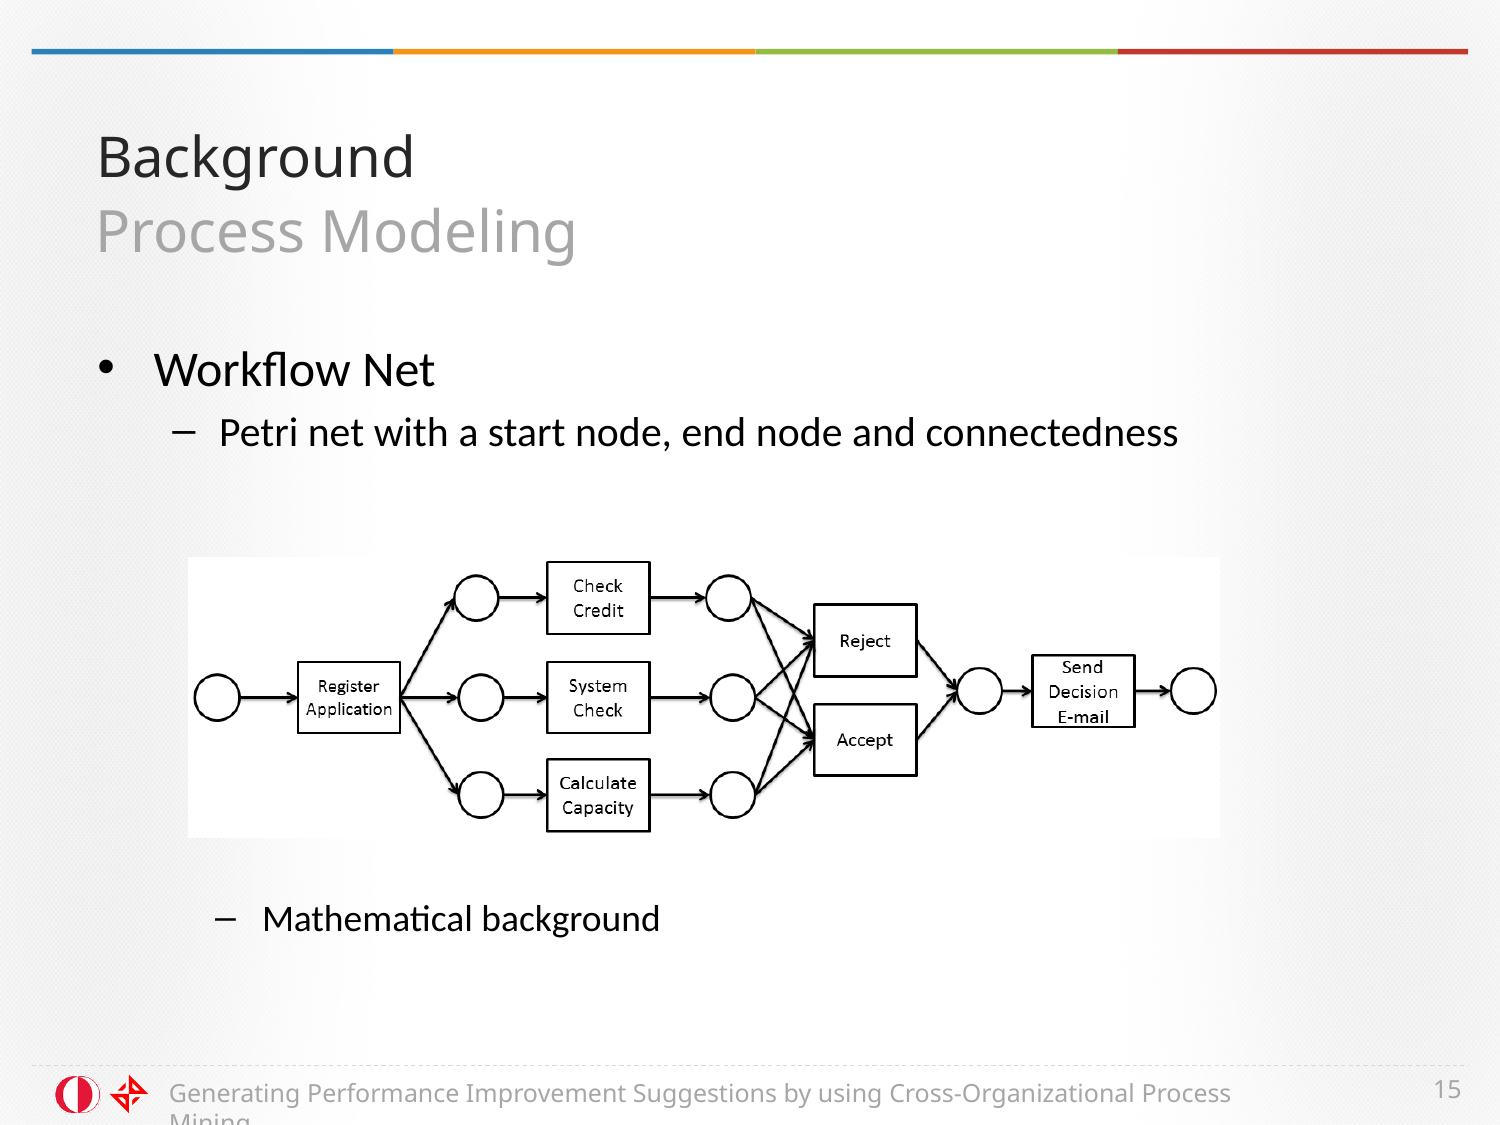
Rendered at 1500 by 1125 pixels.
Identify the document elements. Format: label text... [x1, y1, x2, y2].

text_box Mathematical background [128, 888, 1407, 1065]
text_box Process Modeling [80, 187, 1500, 272]
picture [0, 0, 1500, 1125]
text_box Workflow Net Petri net with a start node, end node and connectedness [85, 330, 1364, 512]
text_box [31, 1065, 1477, 1116]
text_box Background [81, 114, 1500, 187]
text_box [31, 48, 1469, 55]
picture [175, 1116, 184, 1125]
